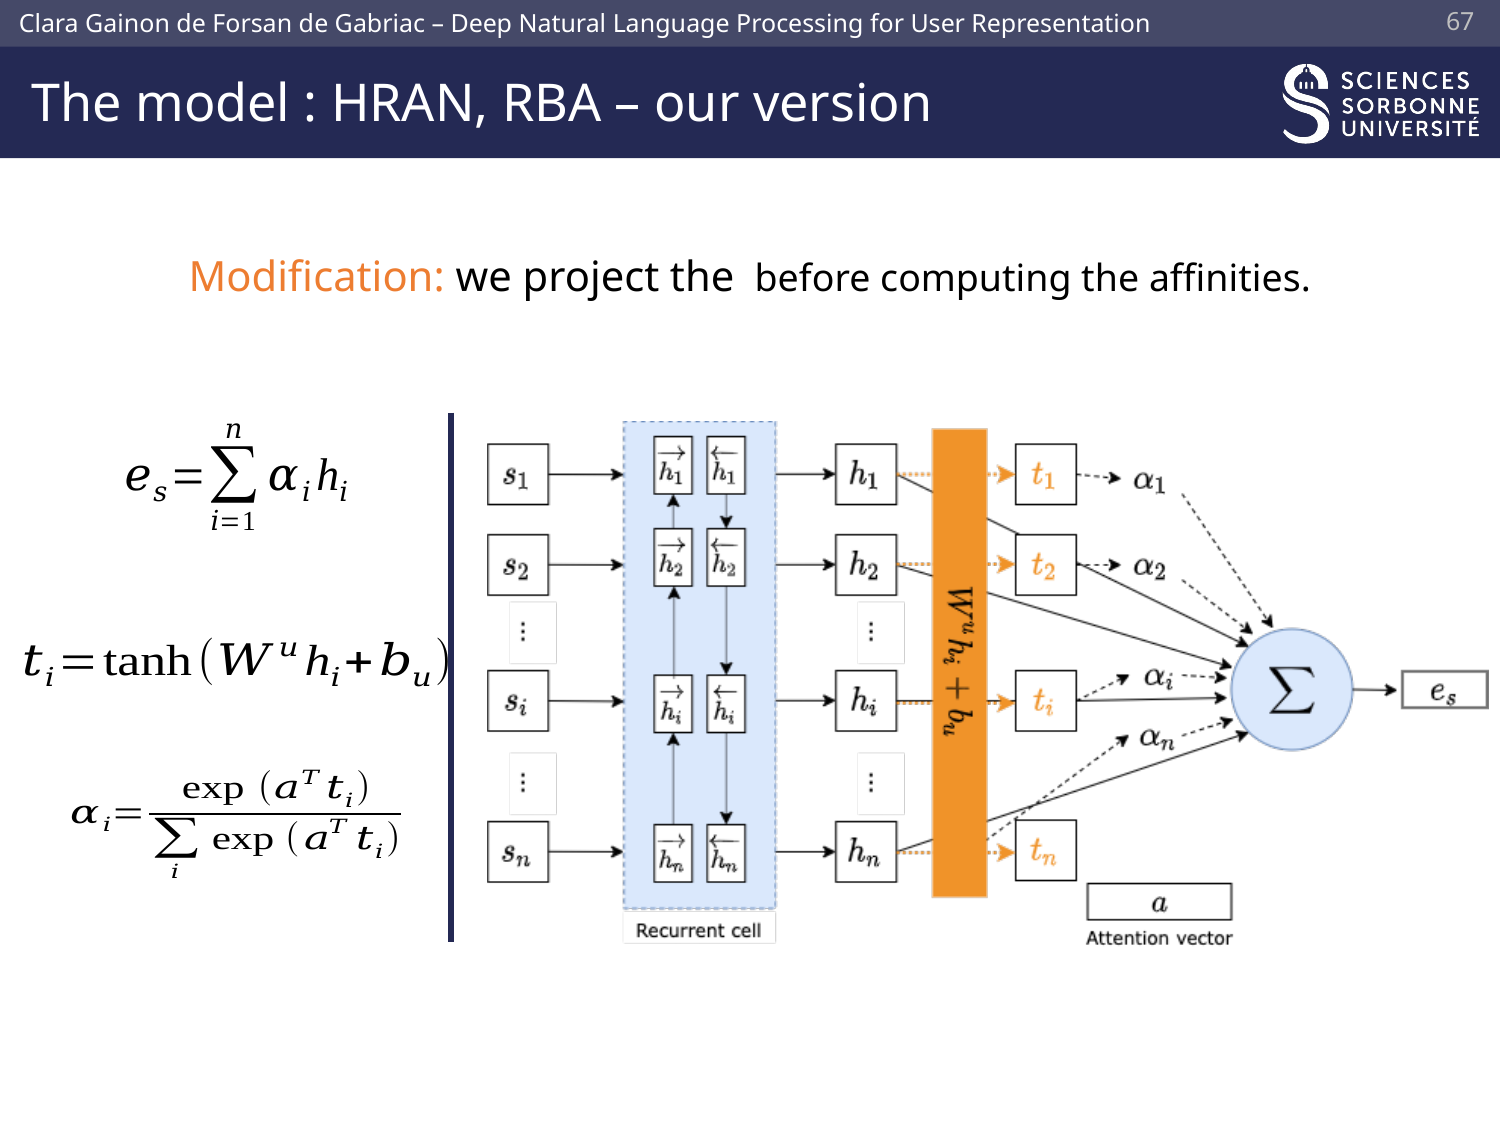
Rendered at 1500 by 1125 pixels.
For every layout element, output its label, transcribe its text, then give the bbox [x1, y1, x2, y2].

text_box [21, 412, 451, 883]
slide_number 66 [1411, 0, 1490, 54]
title The model : HRAN, RBA – our version [16, 48, 1266, 161]
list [487, 421, 1489, 951]
